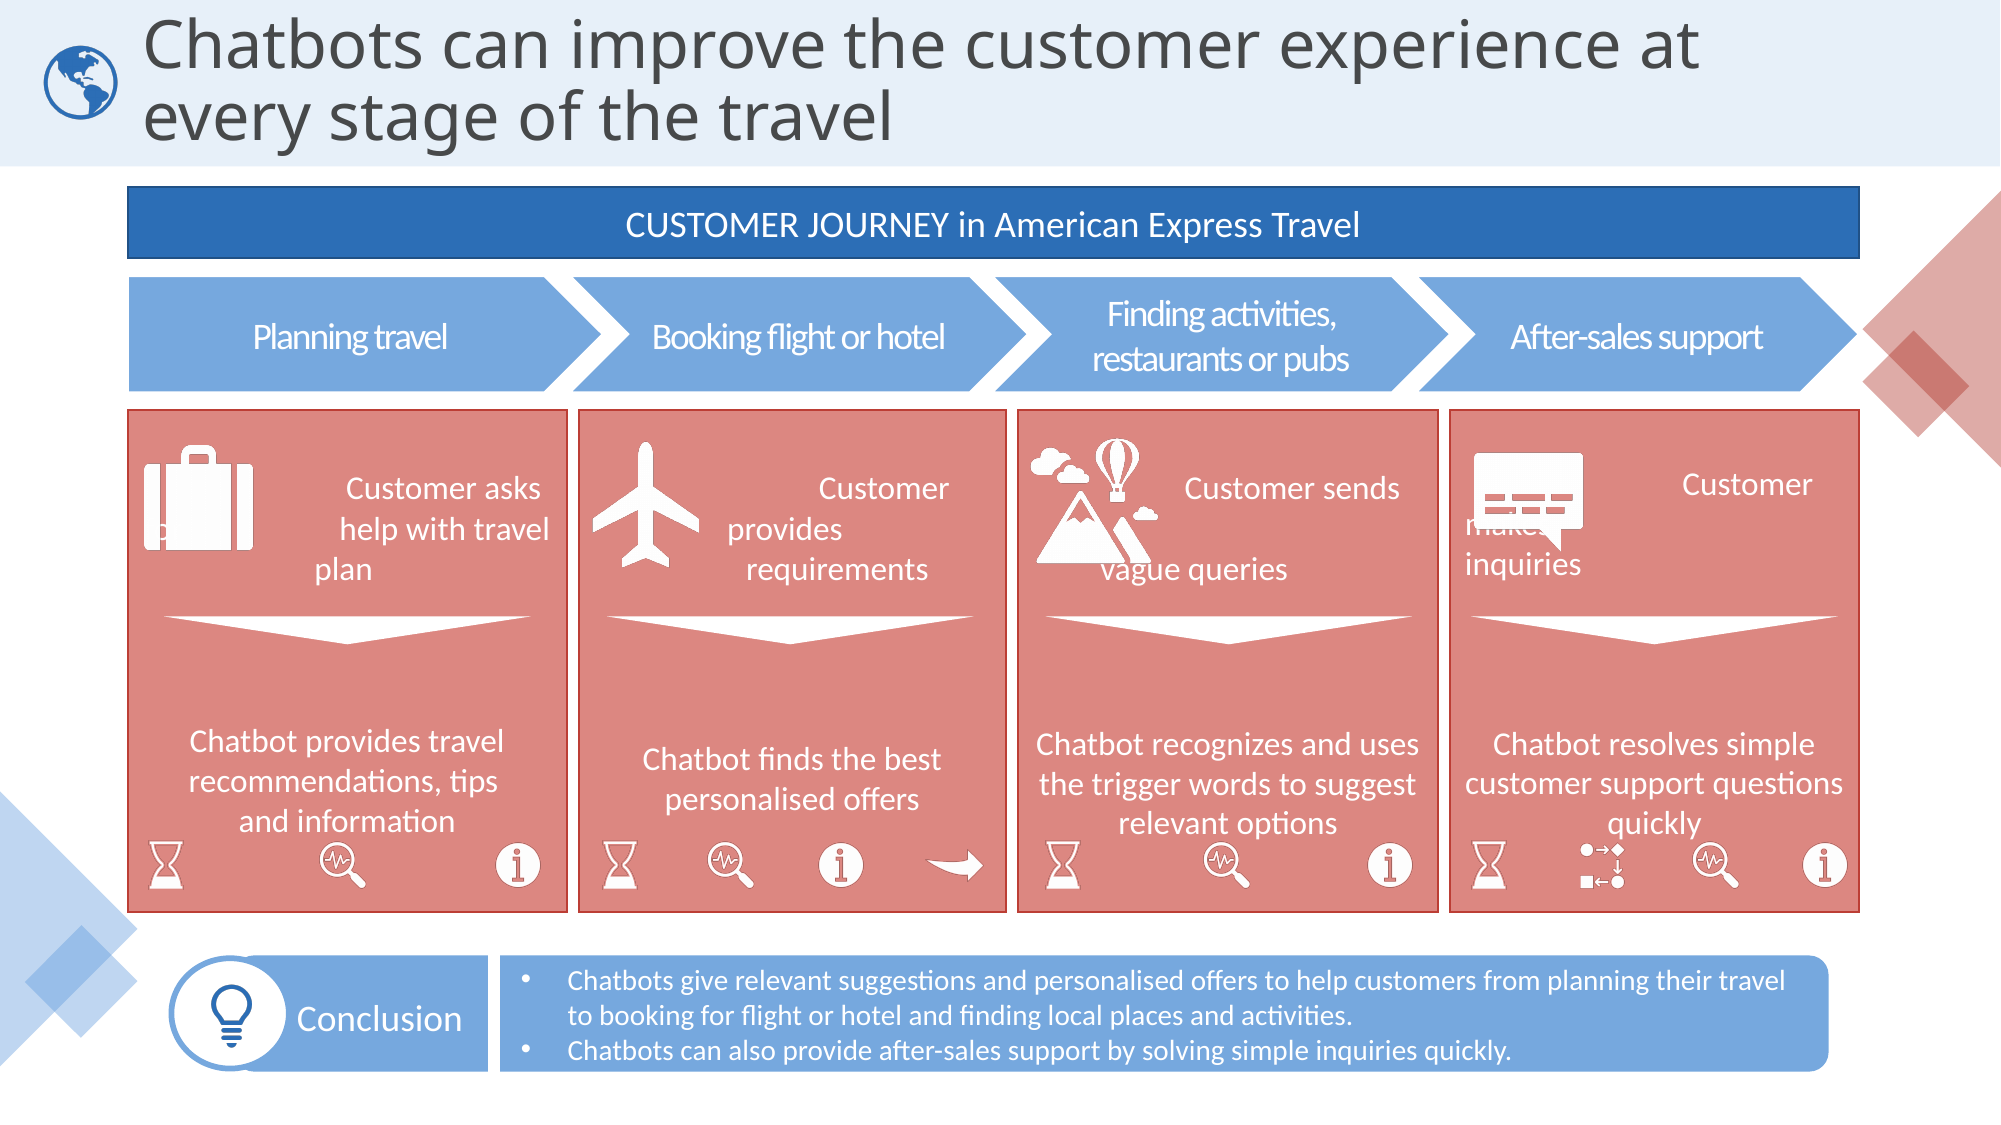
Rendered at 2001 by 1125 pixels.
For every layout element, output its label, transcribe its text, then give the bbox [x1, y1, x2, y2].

picture [703, 837, 759, 893]
picture [1018, 425, 1169, 576]
text_box [1045, 615, 1413, 646]
picture [1199, 837, 1255, 893]
text_box [1471, 615, 1838, 646]
picture [137, 836, 195, 894]
picture [1362, 837, 1418, 893]
picture [591, 836, 649, 894]
picture [1571, 834, 1634, 897]
text_box Booking flight or hotel [567, 275, 1030, 394]
text_box CUSTOMER JOURNEY in American Express Travel [127, 186, 1860, 259]
text_box Planning travel [126, 275, 605, 394]
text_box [171, 953, 1829, 1082]
text_box Customer sends vague queries Chatbot recognizes and uses the trigger words to suggest relevant options [1017, 409, 1439, 913]
text_box Customer makes inquiries Chatbot resolves simple customer support questions quickly [1449, 409, 1860, 913]
picture [1451, 425, 1606, 579]
picture [1460, 836, 1518, 894]
picture [314, 837, 371, 893]
text_box [33, 35, 128, 130]
text_box Customer asks for help with travel plan Chatbot provides travel recommendations, tips and information [127, 409, 568, 913]
text_box Finding activities, restaurants or pubs [989, 275, 1452, 394]
picture [923, 834, 986, 897]
text_box [606, 615, 974, 646]
picture [813, 837, 869, 893]
title Chatbots can improve the customer experience at every stage of the travel [127, 0, 1818, 165]
picture [132, 423, 264, 572]
picture [570, 429, 721, 580]
picture [1797, 837, 1853, 893]
picture [1688, 837, 1744, 893]
text_box After-sales support [1413, 275, 1861, 394]
picture [490, 837, 546, 893]
text_box Customer provides requirements Chatbot finds the best personalised offers [578, 409, 1007, 913]
text_box [163, 615, 531, 646]
picture [1034, 836, 1093, 894]
